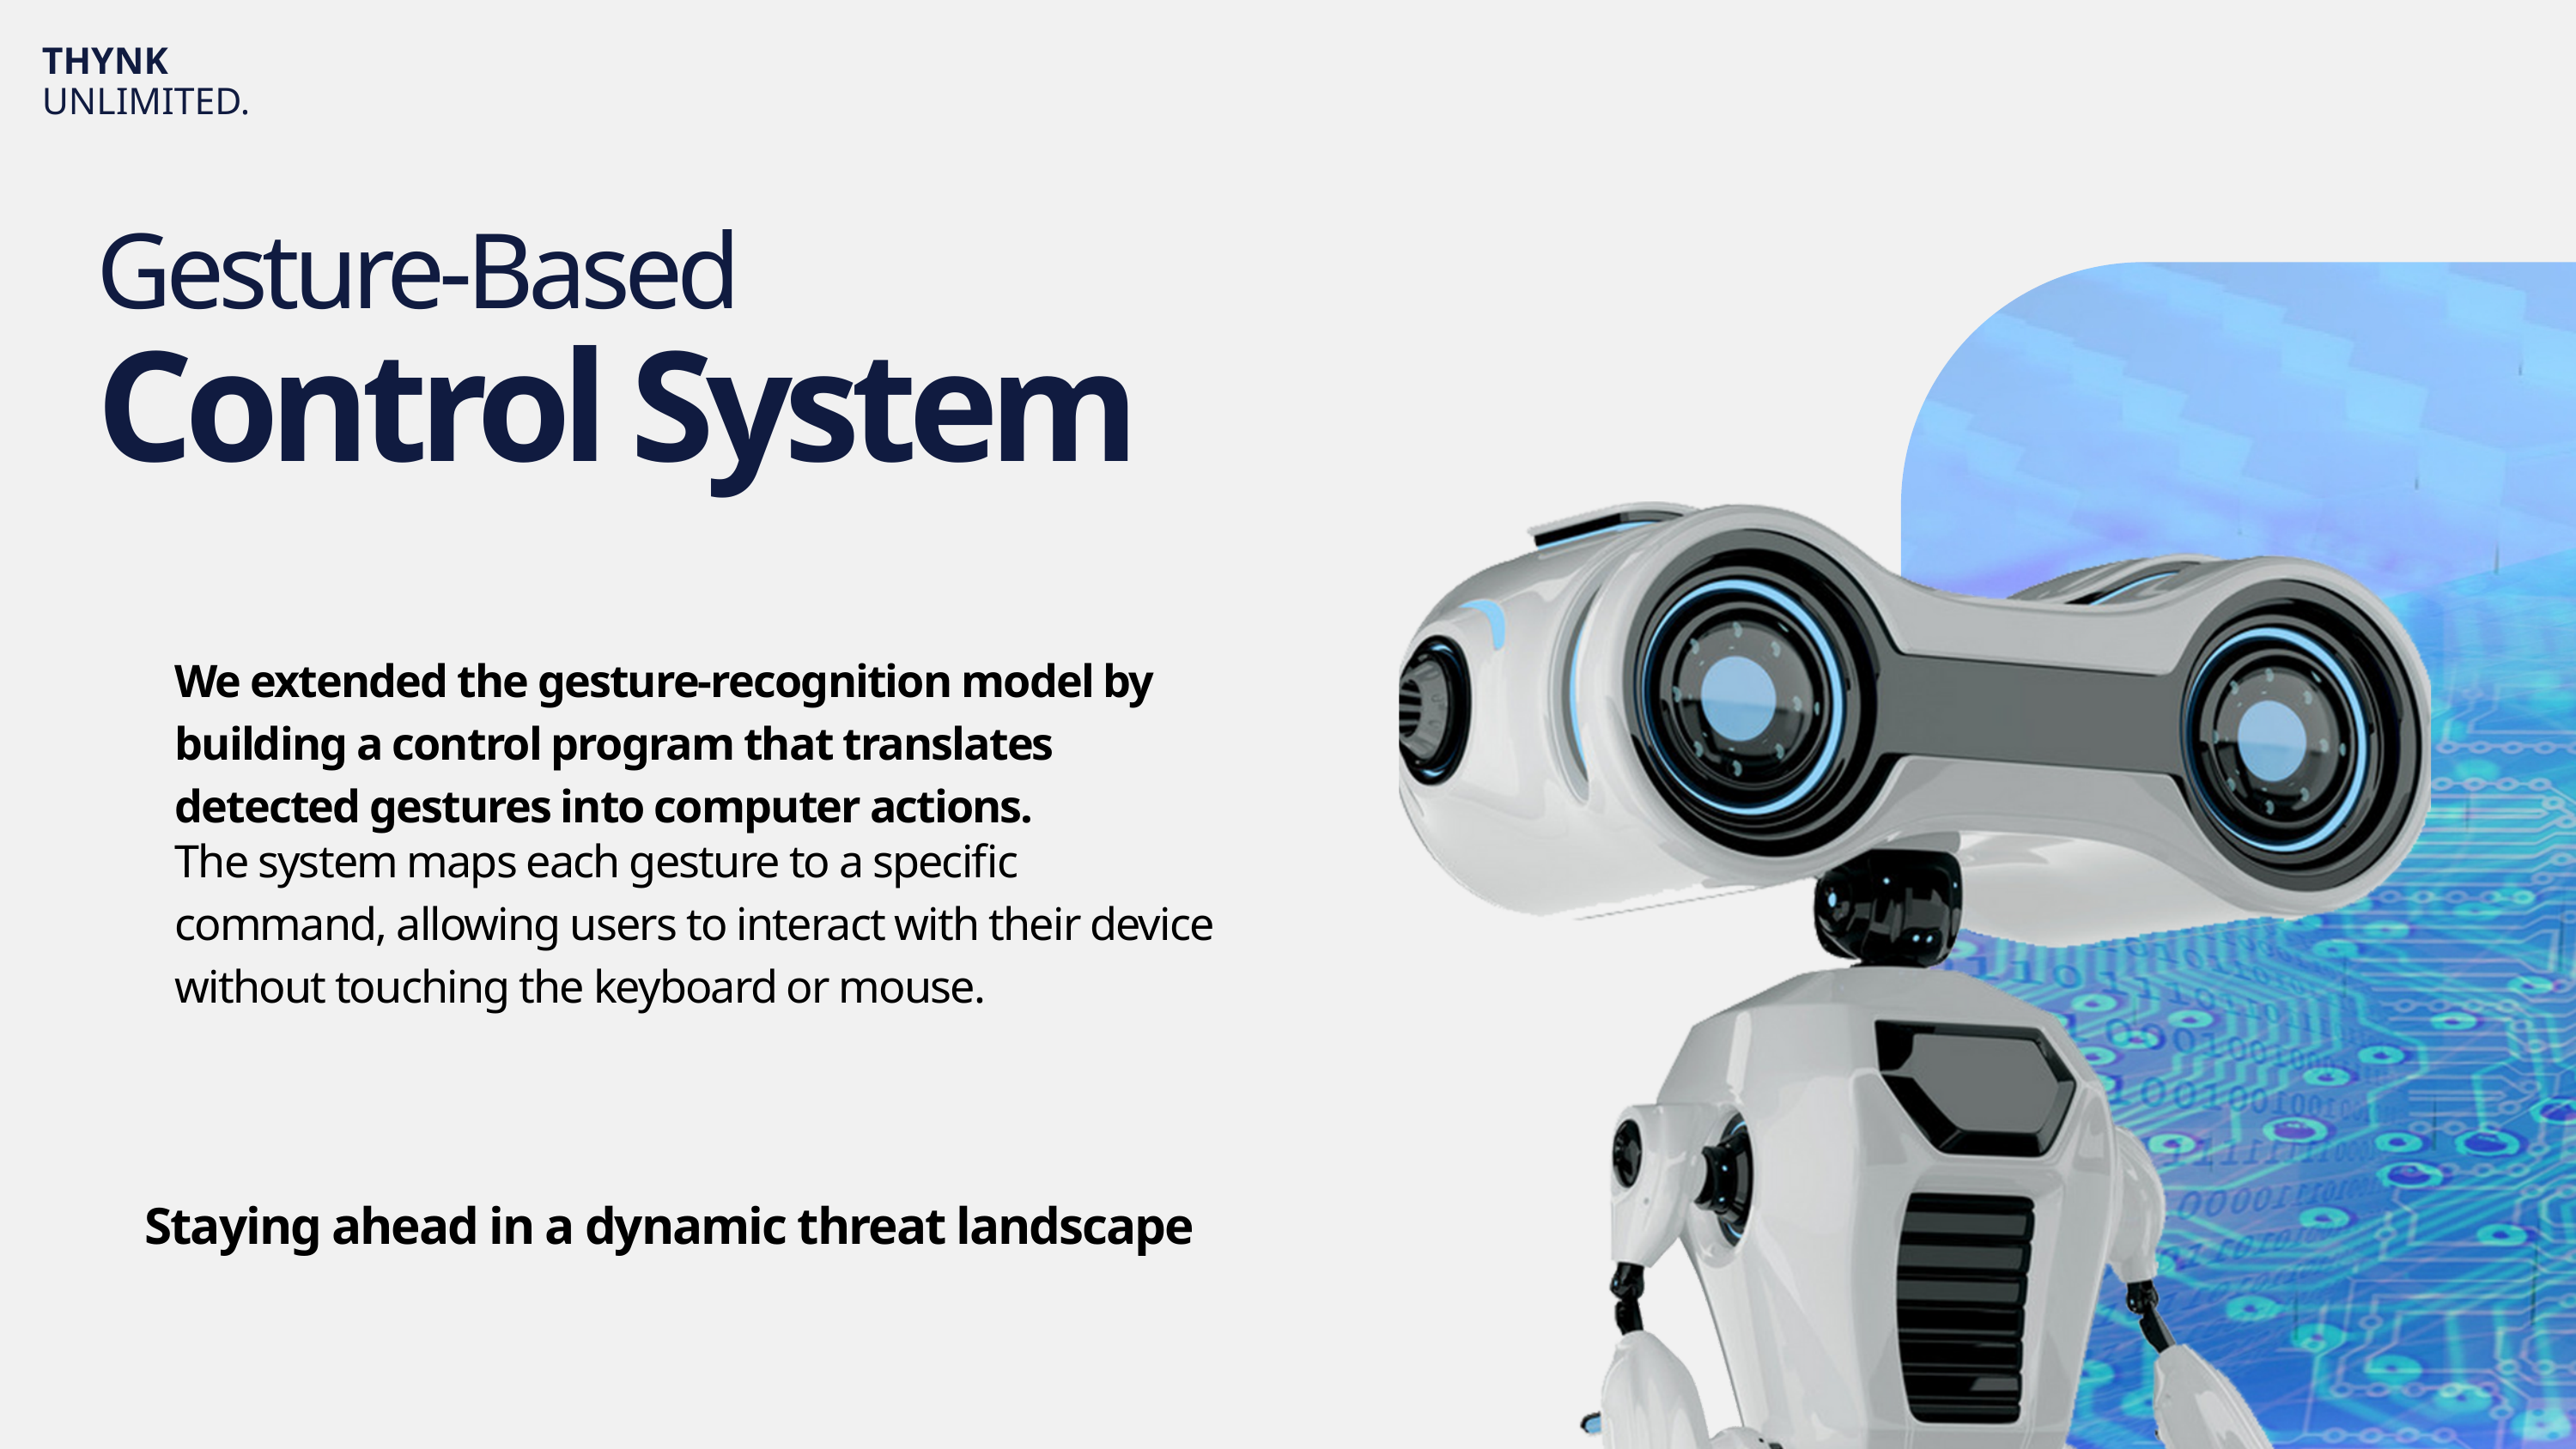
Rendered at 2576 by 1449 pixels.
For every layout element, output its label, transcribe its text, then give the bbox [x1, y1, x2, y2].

text_box Staying ahead in a dynamic threat landscape [144, 1202, 1209, 1254]
text_box The system maps each gesture to a specific command, allowing users to interact with their device without touching the keyboard or mouse. [174, 823, 1239, 1012]
text_box We extended the gesture-recognition model by building a control program that translates detected gestures into computer actions. [174, 644, 1239, 823]
text_box [1399, 501, 1895, 1449]
text_box THYNK UNLIMITED. [41, 41, 308, 122]
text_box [1900, 262, 2576, 1449]
text_box Control System [96, 355, 1209, 493]
text_box Gesture-Based [96, 184, 1146, 330]
